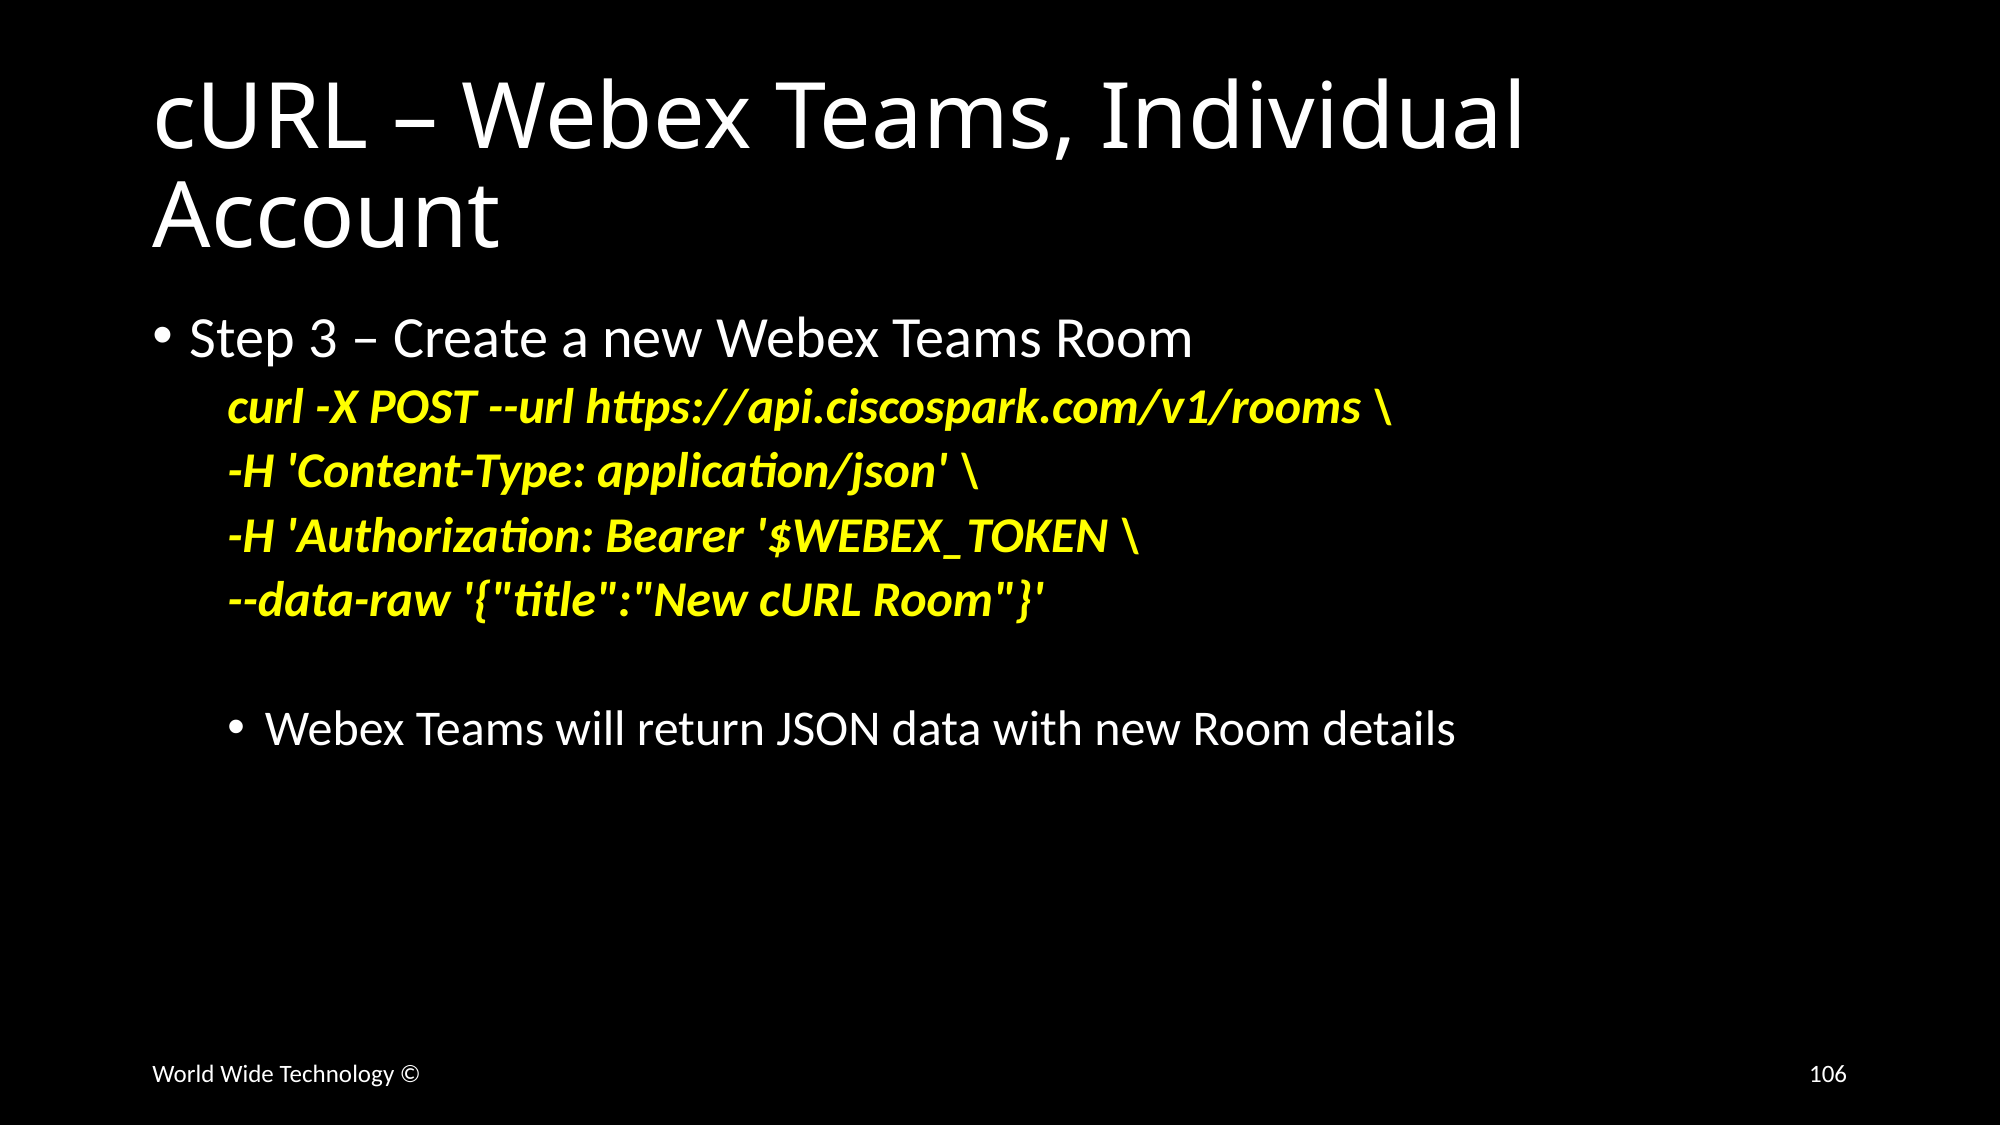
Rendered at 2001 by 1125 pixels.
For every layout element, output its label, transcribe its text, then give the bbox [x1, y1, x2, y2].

slide_number World Wide Technology © [137, 1042, 588, 1103]
slide_number 106 [1412, 1042, 1863, 1103]
list Step 3 – Create a new Webex Teams Room curl -X POST --url https://api.ciscospark.com/v1/rooms \ -H 'Content-Type: application/json' \ -H 'Authorization: Bearer '$WEBEX_TOKEN \ --data-raw '{"title":"New cURL Room"}' Webex Teams will return JSON data with new Room details [137, 299, 1899, 1014]
title cURL – Webex Teams, Individual Account [137, 59, 1863, 278]
